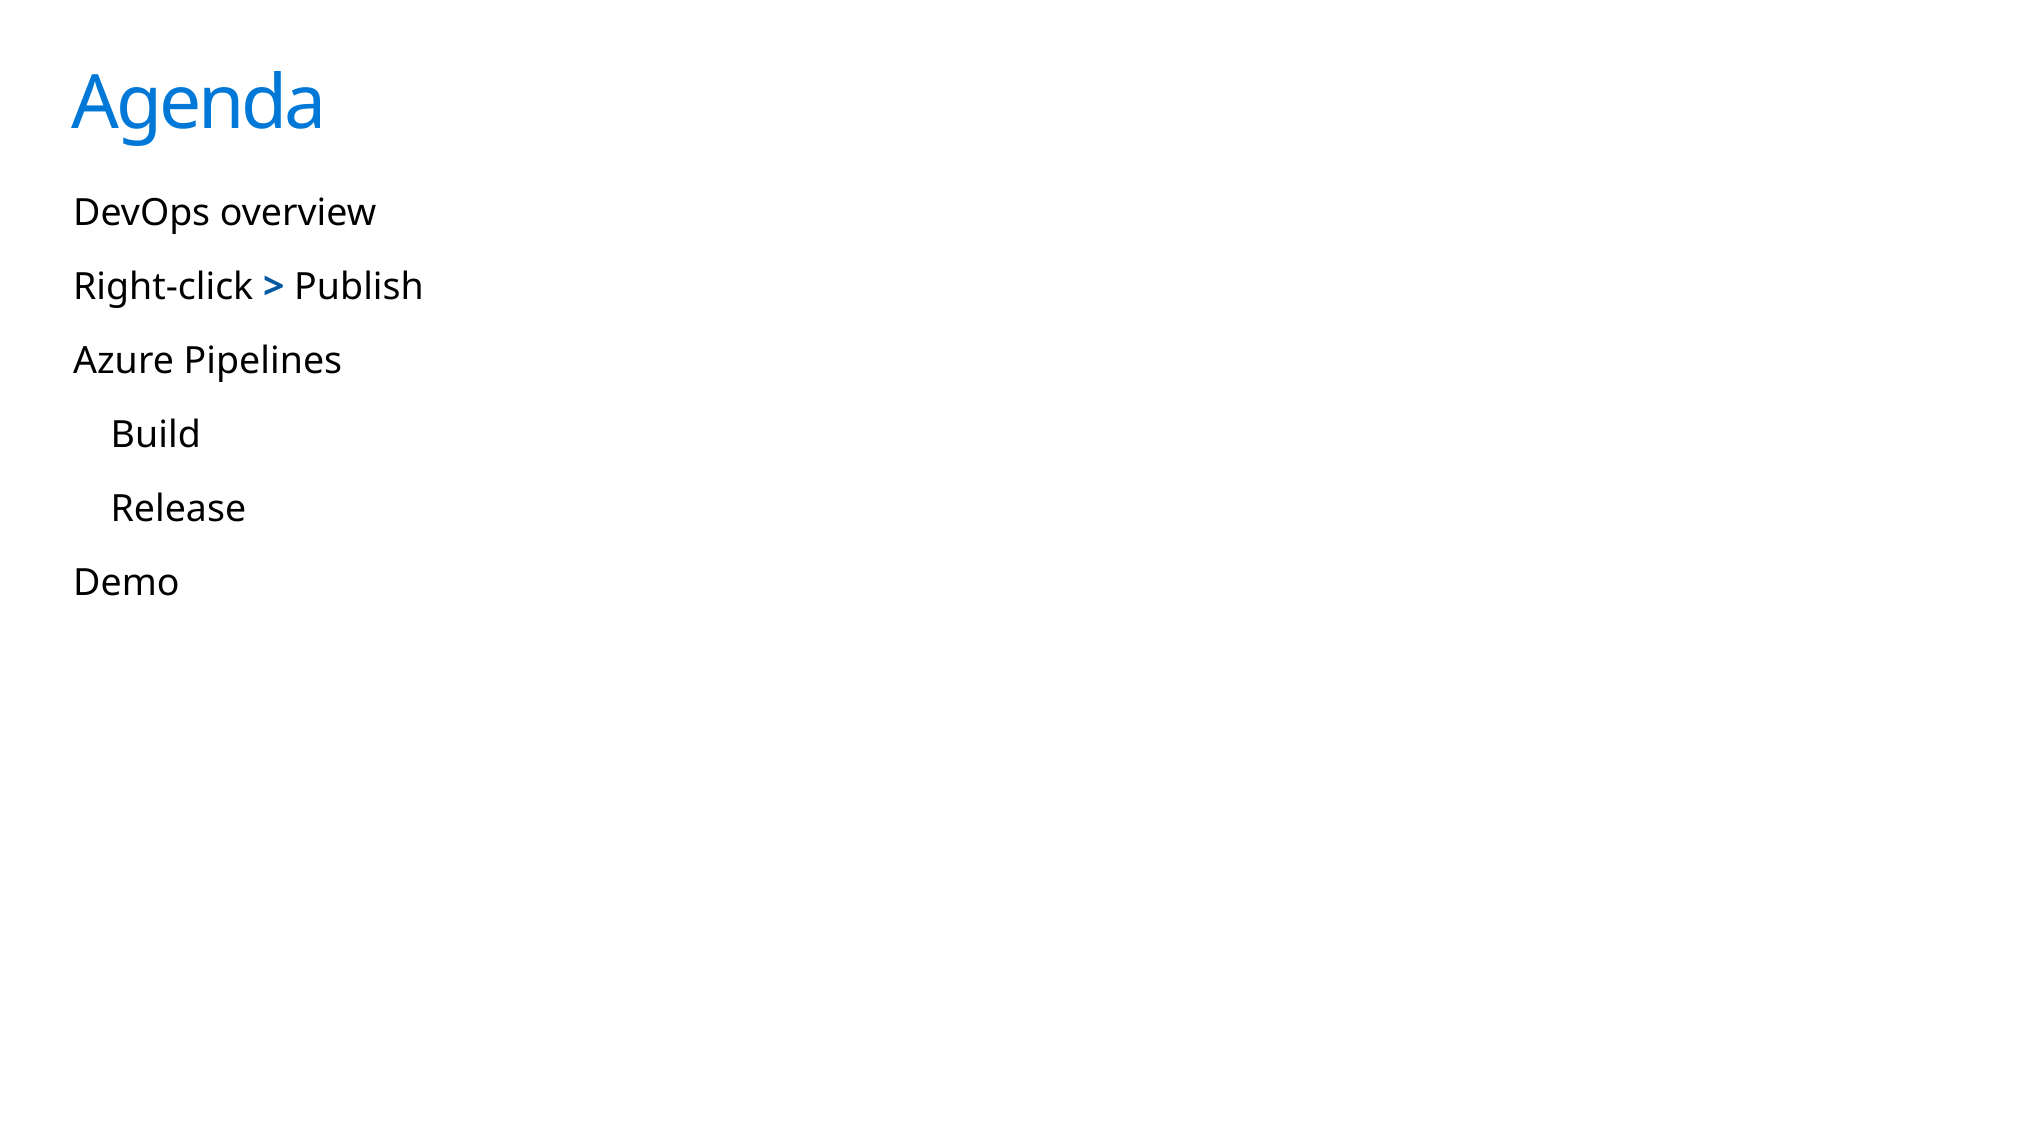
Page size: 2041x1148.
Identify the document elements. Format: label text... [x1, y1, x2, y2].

list DevOps overview Right-click > Publish Azure Pipelines Build Release Demo [73, 187, 1971, 608]
title Agenda [71, 37, 1969, 161]
